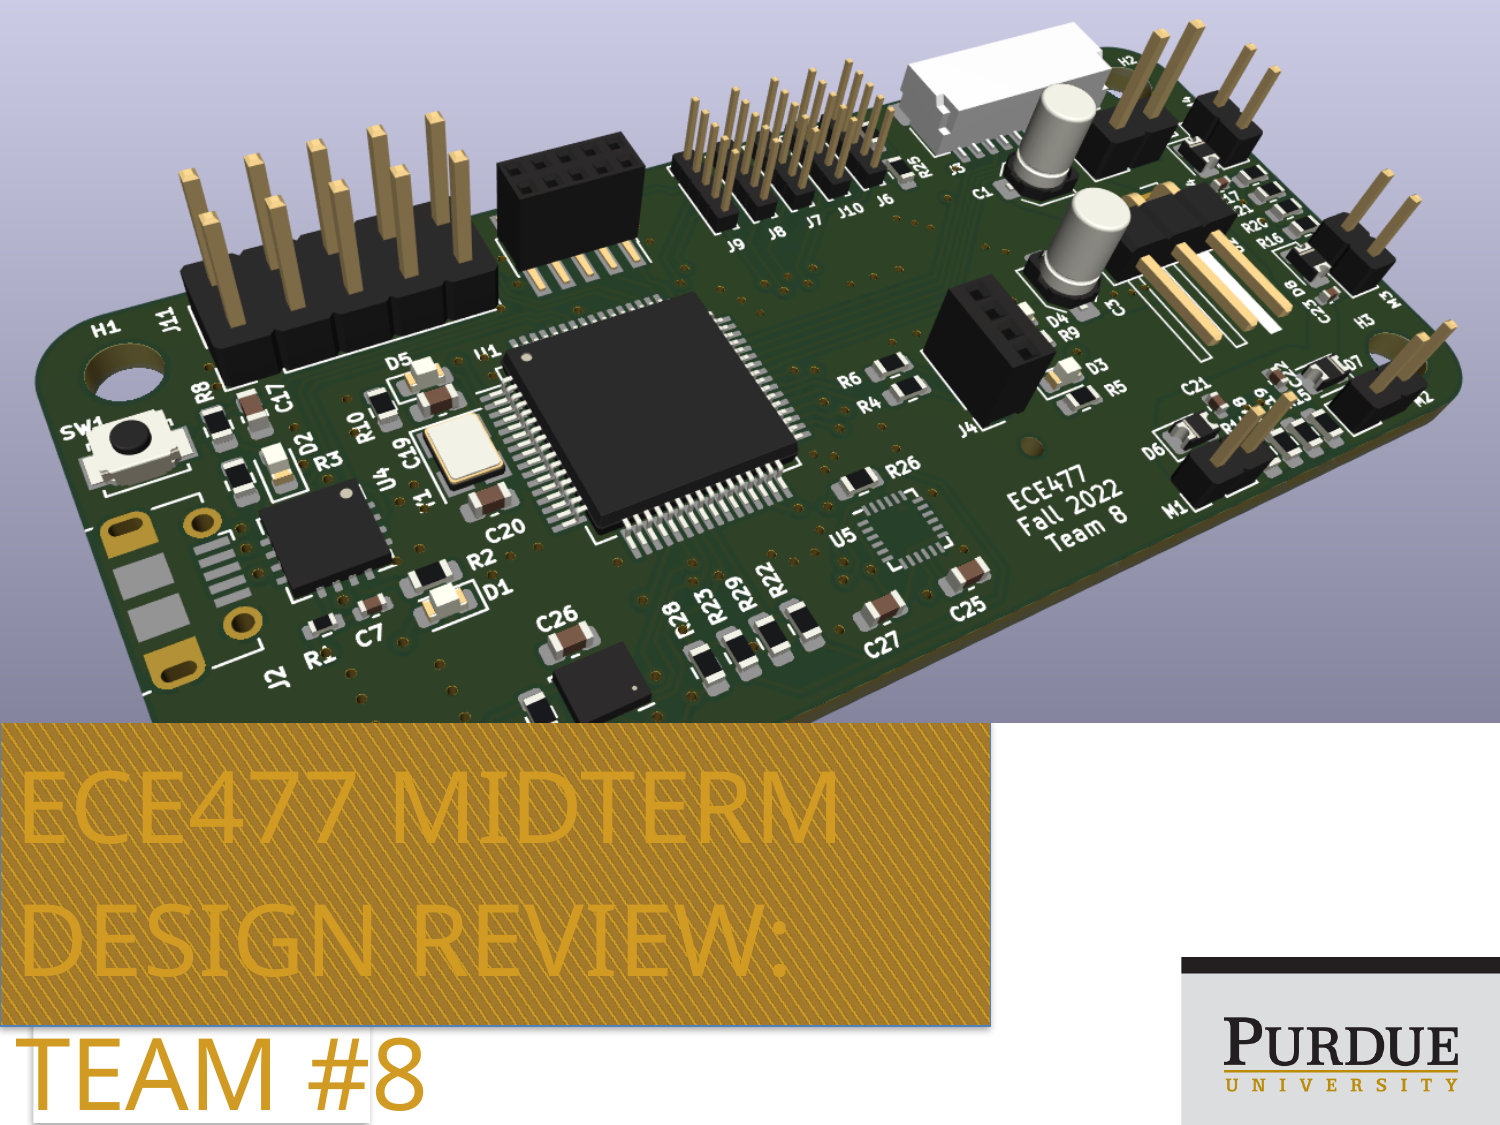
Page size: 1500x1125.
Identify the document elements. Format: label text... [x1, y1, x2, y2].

title ECE477 Midterm Design Review: Team #8 [0, 730, 1085, 1029]
picture [1181, 957, 1500, 1125]
picture [0, 0, 1500, 723]
